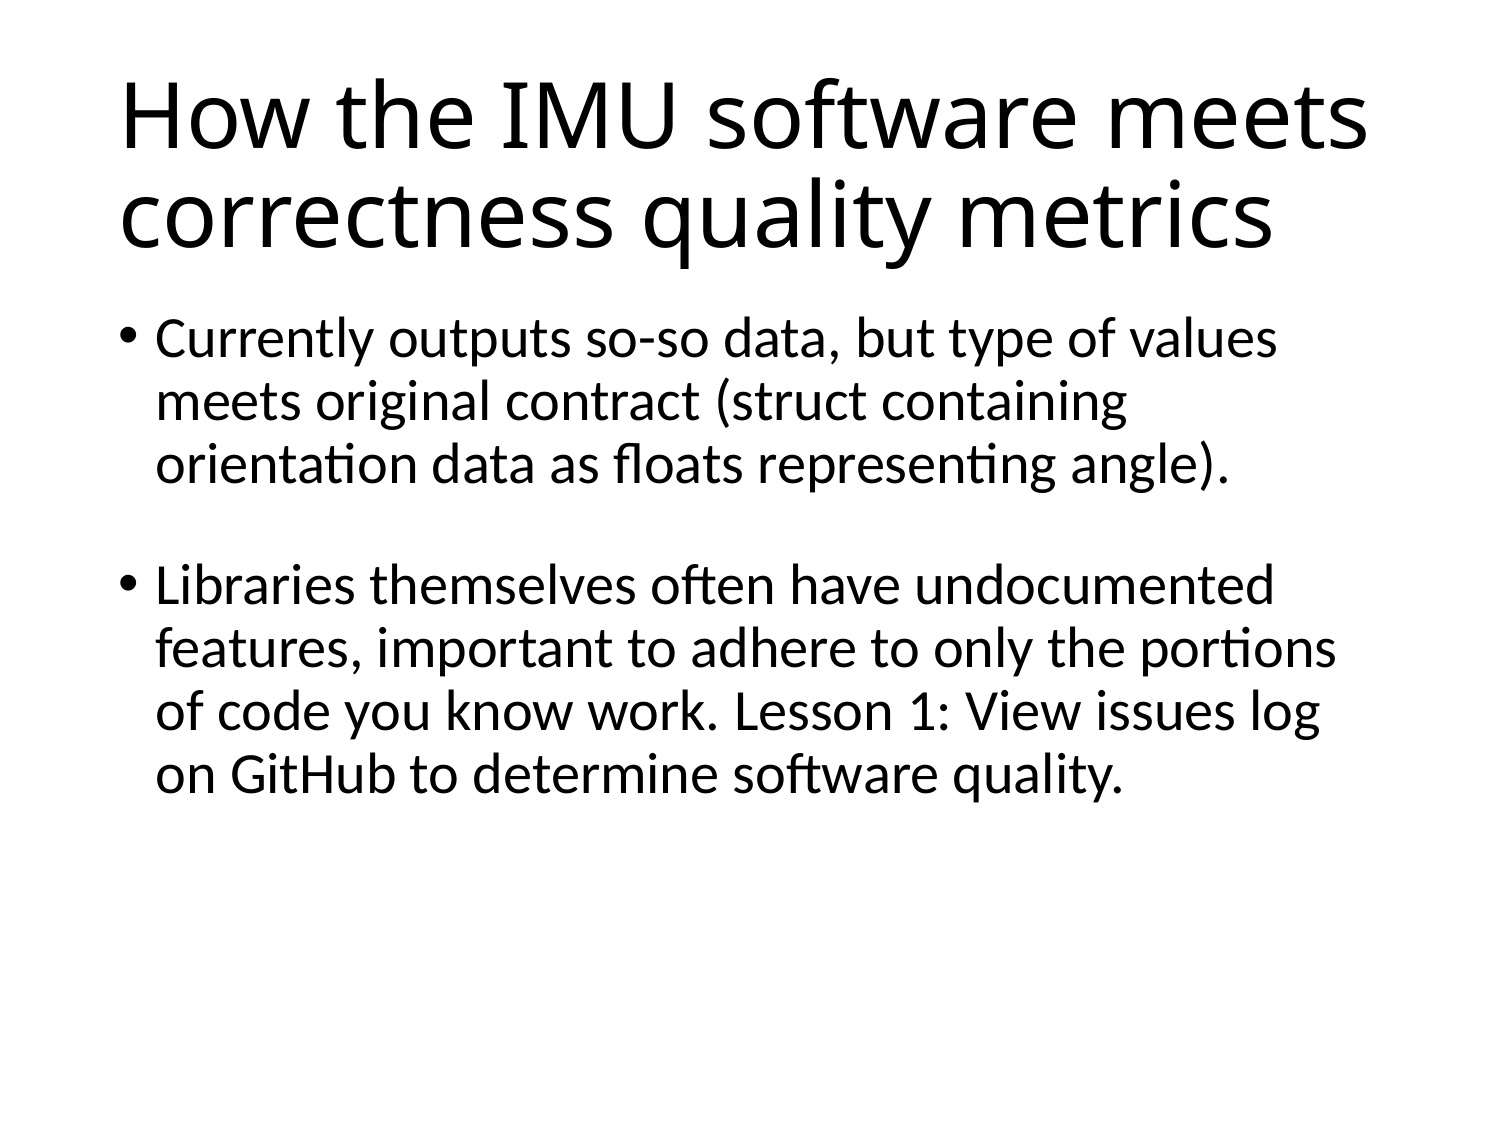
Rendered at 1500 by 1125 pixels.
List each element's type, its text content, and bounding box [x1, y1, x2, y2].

title How the IMU software meets correctness quality metrics [103, 59, 1397, 278]
list Currently outputs so-so data, but type of values meets original contract (struct containing orientation data as floats representing angle). Libraries themselves often have undocumented features, important to adhere to only the portions of code you know work. Lesson 1: View issues log on GitHub to determine software quality. [103, 299, 1397, 1014]
